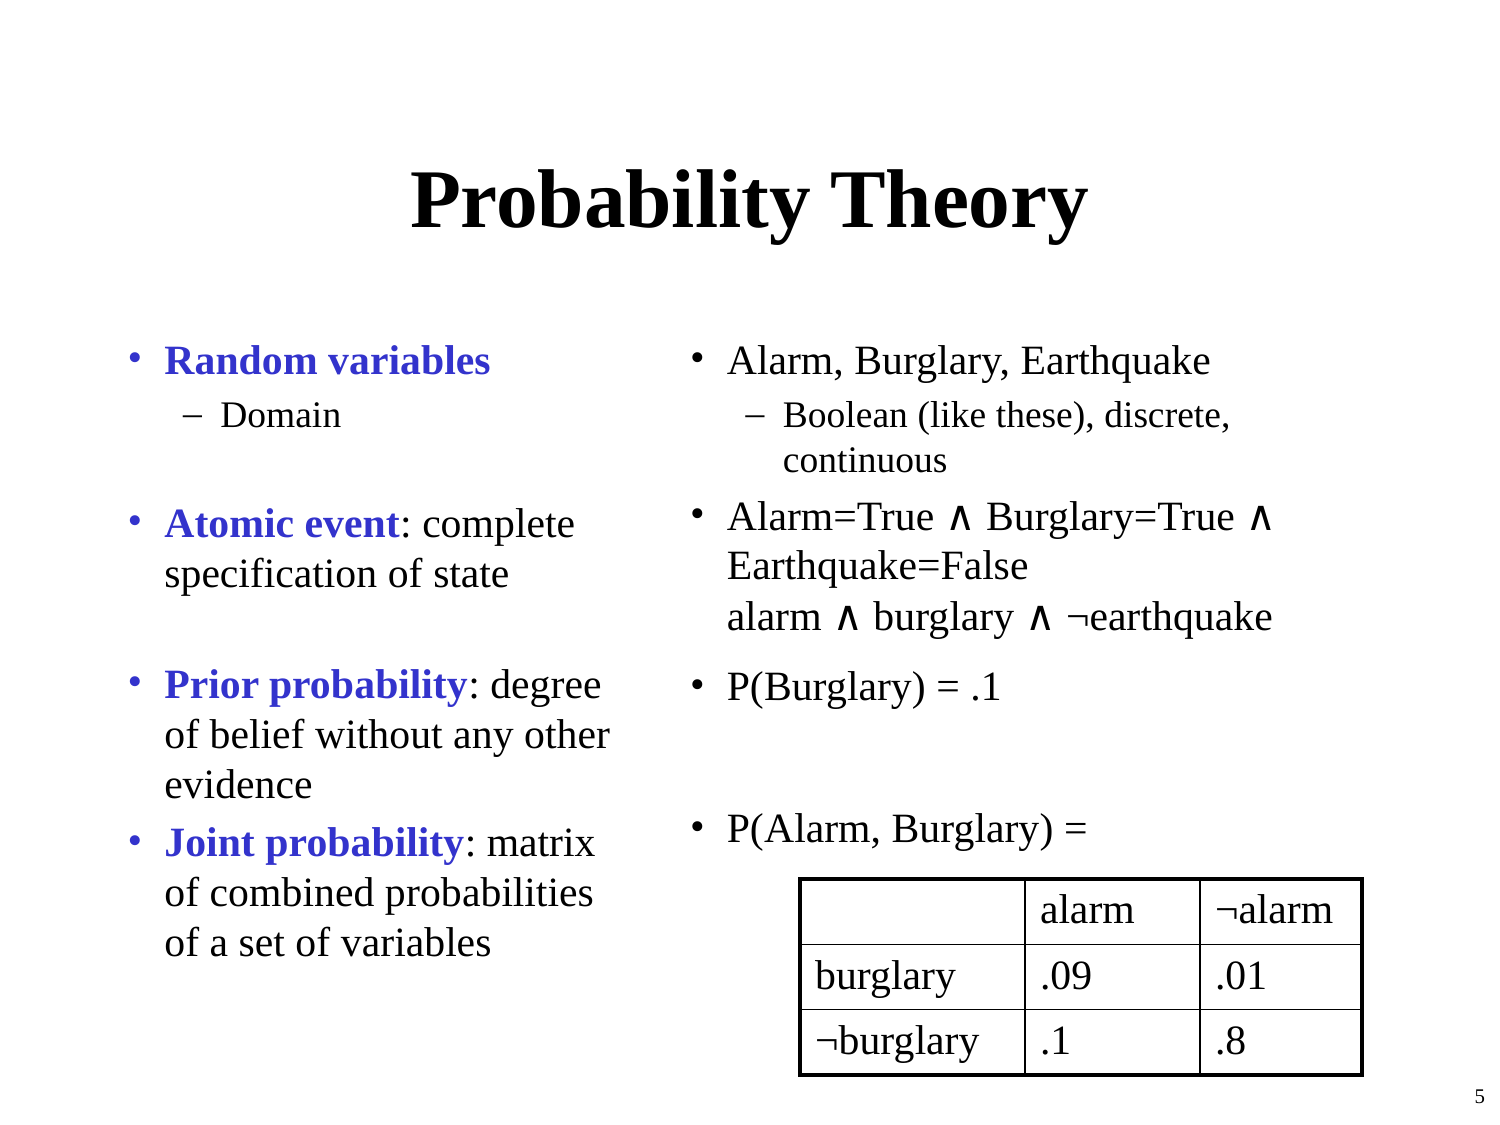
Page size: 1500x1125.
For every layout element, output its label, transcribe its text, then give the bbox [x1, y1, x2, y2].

table_cell .1 [1026, 1010, 1199, 1073]
slide_number ‹#› [1187, 1074, 1500, 1125]
list Alarm, Burglary, Earthquake Boolean (like these), discrete, continuous Alarm=True ∧ Burglary=True ∧ Earthquake=False alarm ∧ burglary ∧ ¬earthquake P(Burglary) = .1 P(Alarm, Burglary) = [675, 324, 1388, 1000]
table_cell burglary [802, 945, 1024, 1009]
title Probability Theory [112, 99, 1388, 288]
table_cell .8 [1201, 1010, 1360, 1073]
table_header [802, 881, 1024, 944]
table_cell .09 [1026, 945, 1199, 1009]
table_cell ¬burglary [802, 1010, 1024, 1073]
table_header alarm [1026, 881, 1199, 944]
list Random variables Domain Atomic event: complete specification of state Prior probability: degree of belief without any other evidence Joint probability: matrix of combined probabilities of a set of variables [112, 324, 638, 1000]
table_cell .01 [1201, 945, 1360, 1009]
table_header ¬alarm [1201, 881, 1360, 944]
